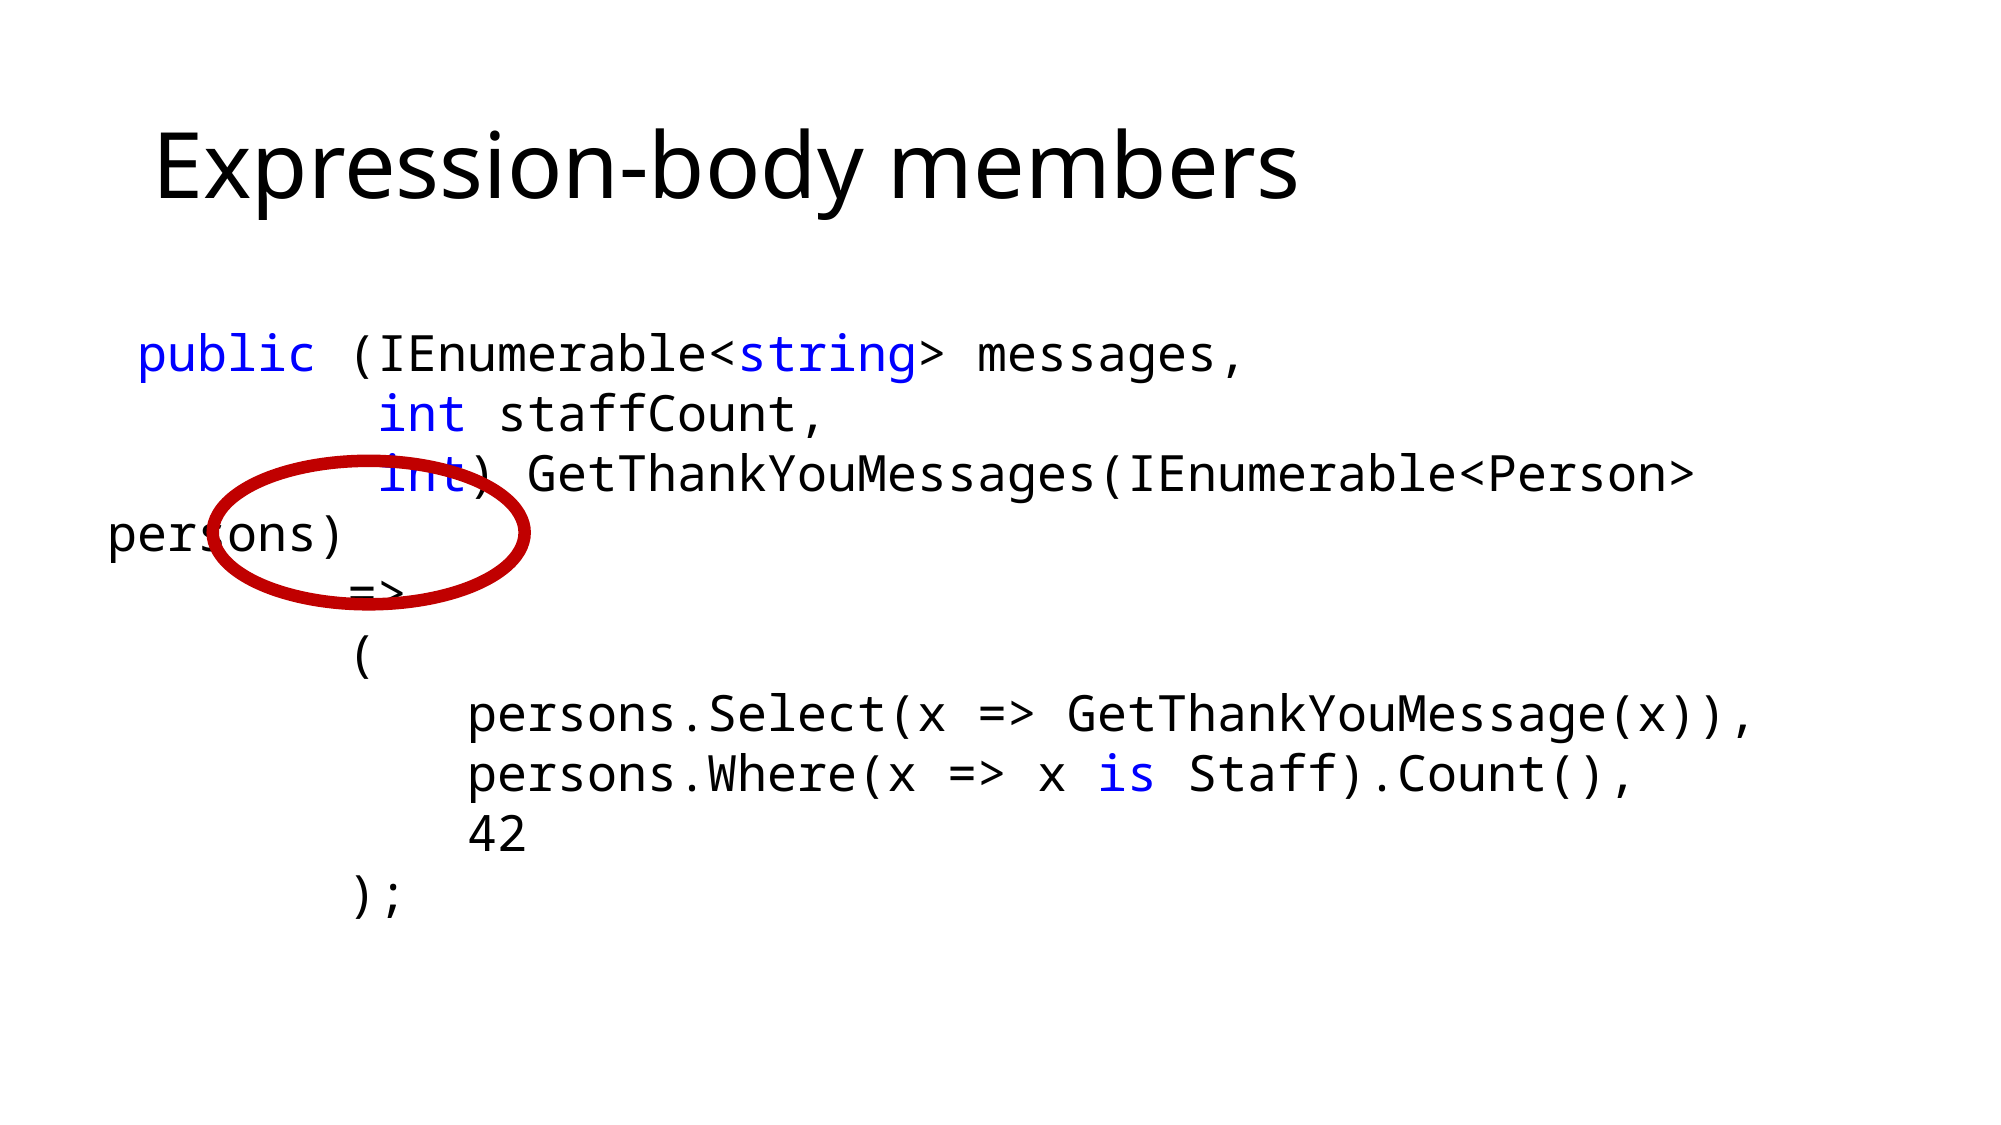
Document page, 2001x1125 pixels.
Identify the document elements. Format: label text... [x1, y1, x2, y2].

text_box [211, 459, 526, 606]
text_box public (IEnumerable<string> messages, int staffCount, int) GetThankYouMessages(IEnumerable<Person> persons) => ( persons.Select(x => GetThankYouMessage(x)), persons.Where(x => x is Staff).Count(), 42 ); [92, 313, 1863, 929]
title Expression-body members [137, 59, 1863, 278]
